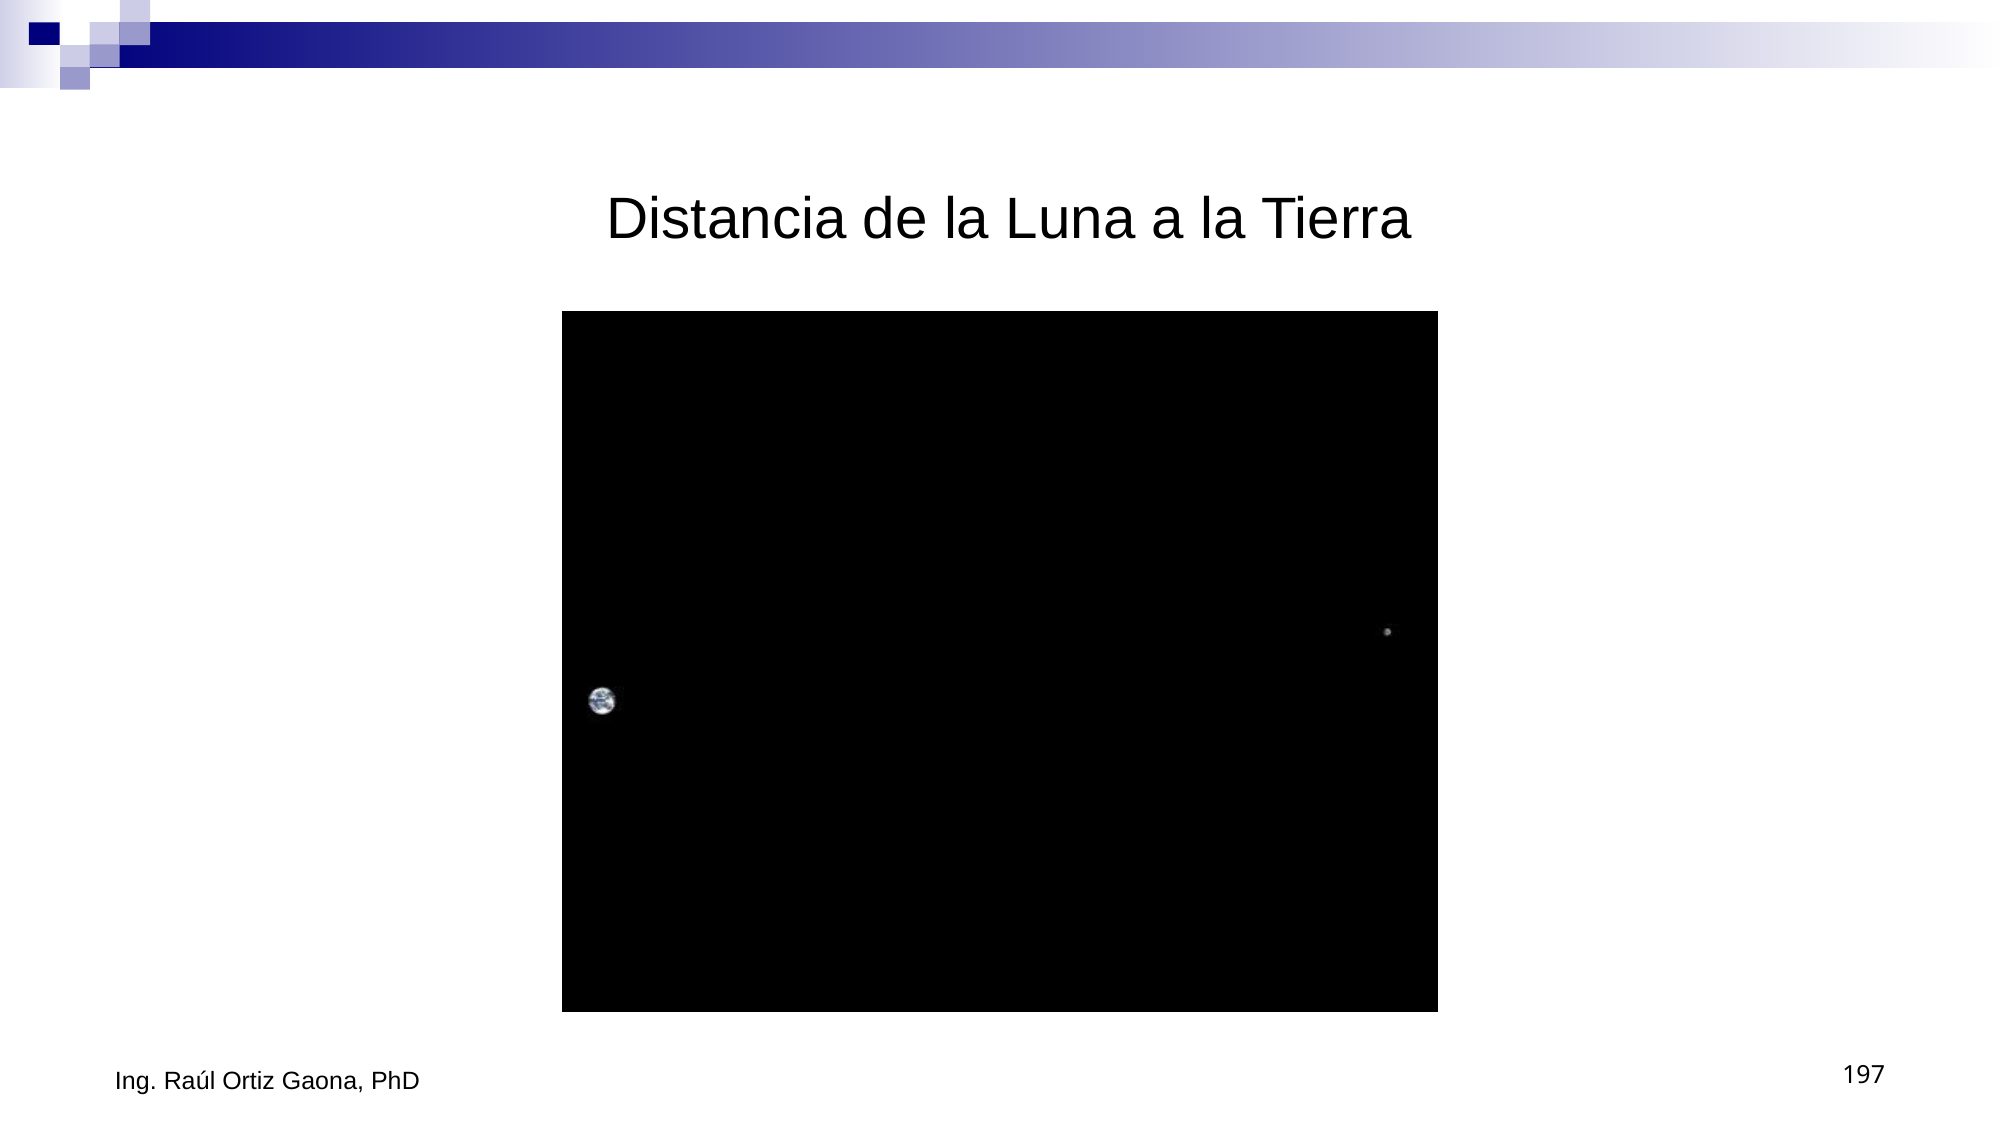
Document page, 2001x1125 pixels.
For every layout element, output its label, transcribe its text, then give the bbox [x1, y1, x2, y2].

text_box Distancia de la Luna a la Tierra [592, 172, 1428, 258]
slide_number Ing. Raúl Ortiz Gaona, PhD [99, 1024, 567, 1103]
picture [562, 311, 1438, 1012]
slide_number 197 [1433, 1025, 1900, 1100]
